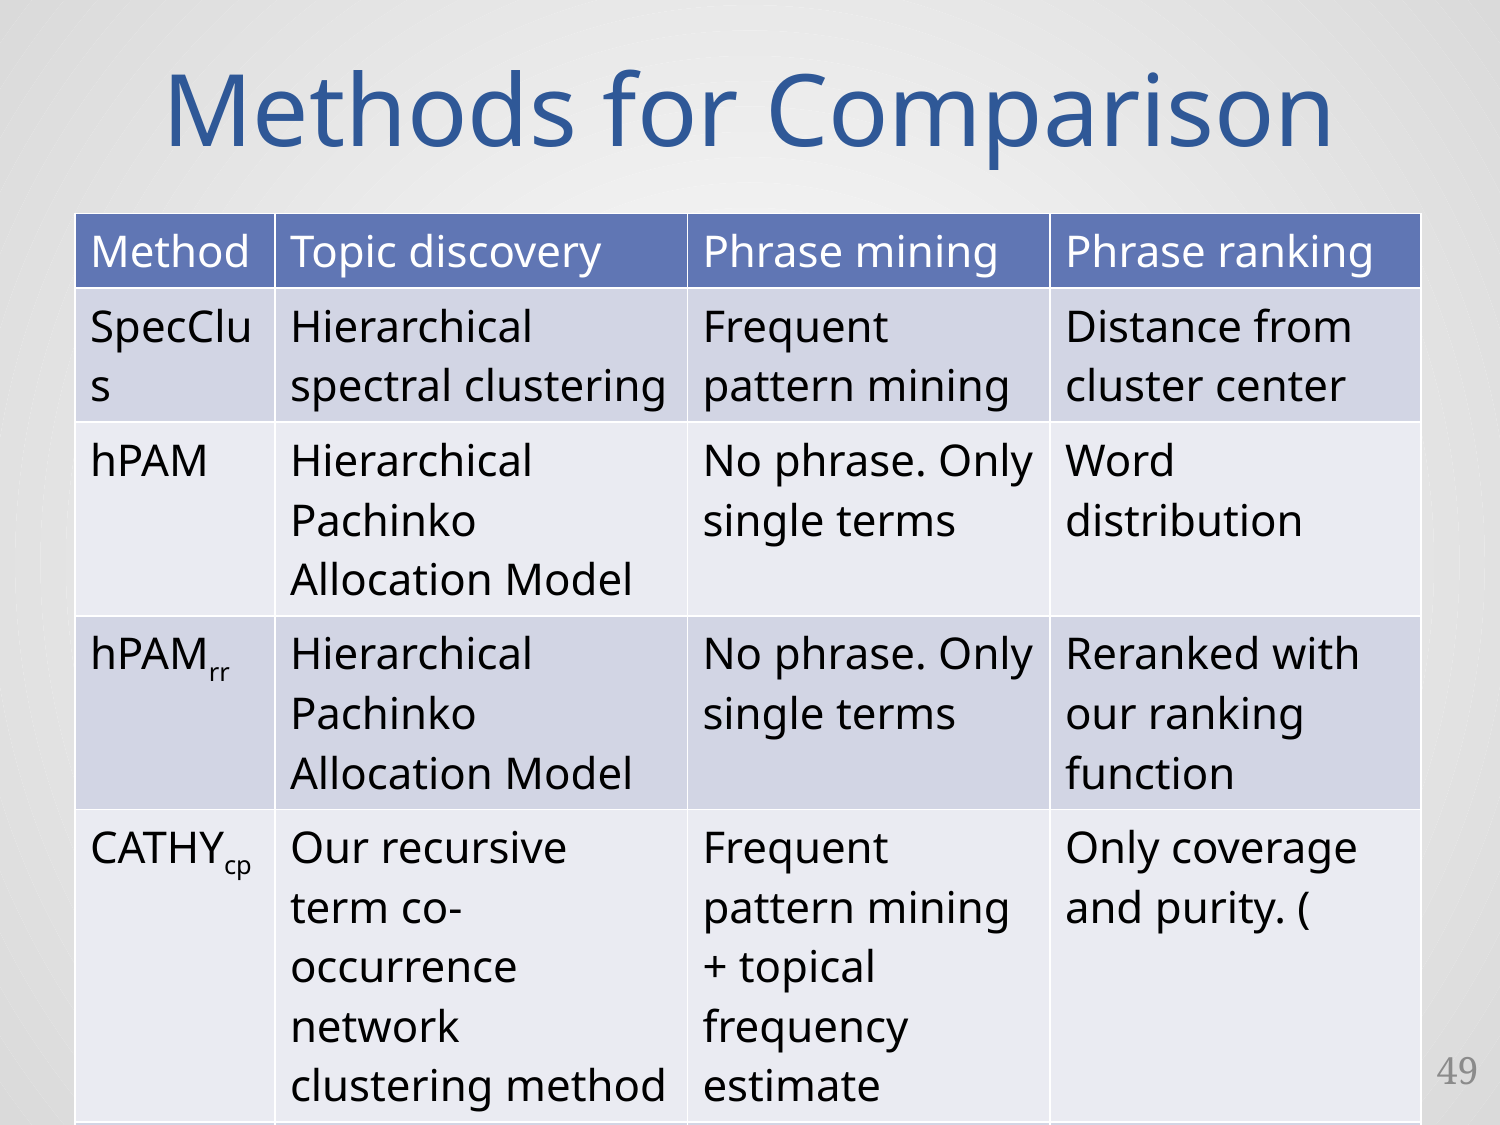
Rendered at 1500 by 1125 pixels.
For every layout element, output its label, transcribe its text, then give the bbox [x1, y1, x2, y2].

table_cell CATHYcp [76, 810, 274, 1121]
table_header Phrase ranking [1051, 214, 1420, 287]
table_cell Hierarchical Pachinko Allocation Model [276, 423, 687, 615]
table_header Method [76, 214, 274, 287]
table_cell Only coverage and purity. ( [1051, 810, 1420, 1121]
table_cell Reranked with our ranking function [1051, 617, 1420, 809]
table_cell No phrase. Only single terms [688, 617, 1049, 809]
table_header Phrase mining [688, 214, 1049, 287]
table_cell hPAMrr [76, 617, 274, 809]
table_cell Word distribution [1051, 423, 1420, 615]
title Methods for Comparison [75, 0, 1425, 174]
slide_number 49 [1401, 1042, 1494, 1103]
table_cell Frequent pattern mining + topical frequency estimate [688, 810, 1049, 1121]
table_cell Hierarchical spectral clustering [276, 289, 687, 421]
table_cell Frequent pattern mining [688, 289, 1049, 421]
table_cell No phrase. Only single terms [688, 423, 1049, 615]
table_cell Our recursive term co-occurrence network clustering method [276, 810, 687, 1121]
table_cell Hierarchical Pachinko Allocation Model [276, 617, 687, 809]
table_cell Distance from cluster center [1051, 289, 1420, 421]
table_cell SpecClus [76, 289, 274, 421]
table_header Topic discovery [276, 214, 687, 287]
table_cell hPAM [76, 423, 274, 615]
